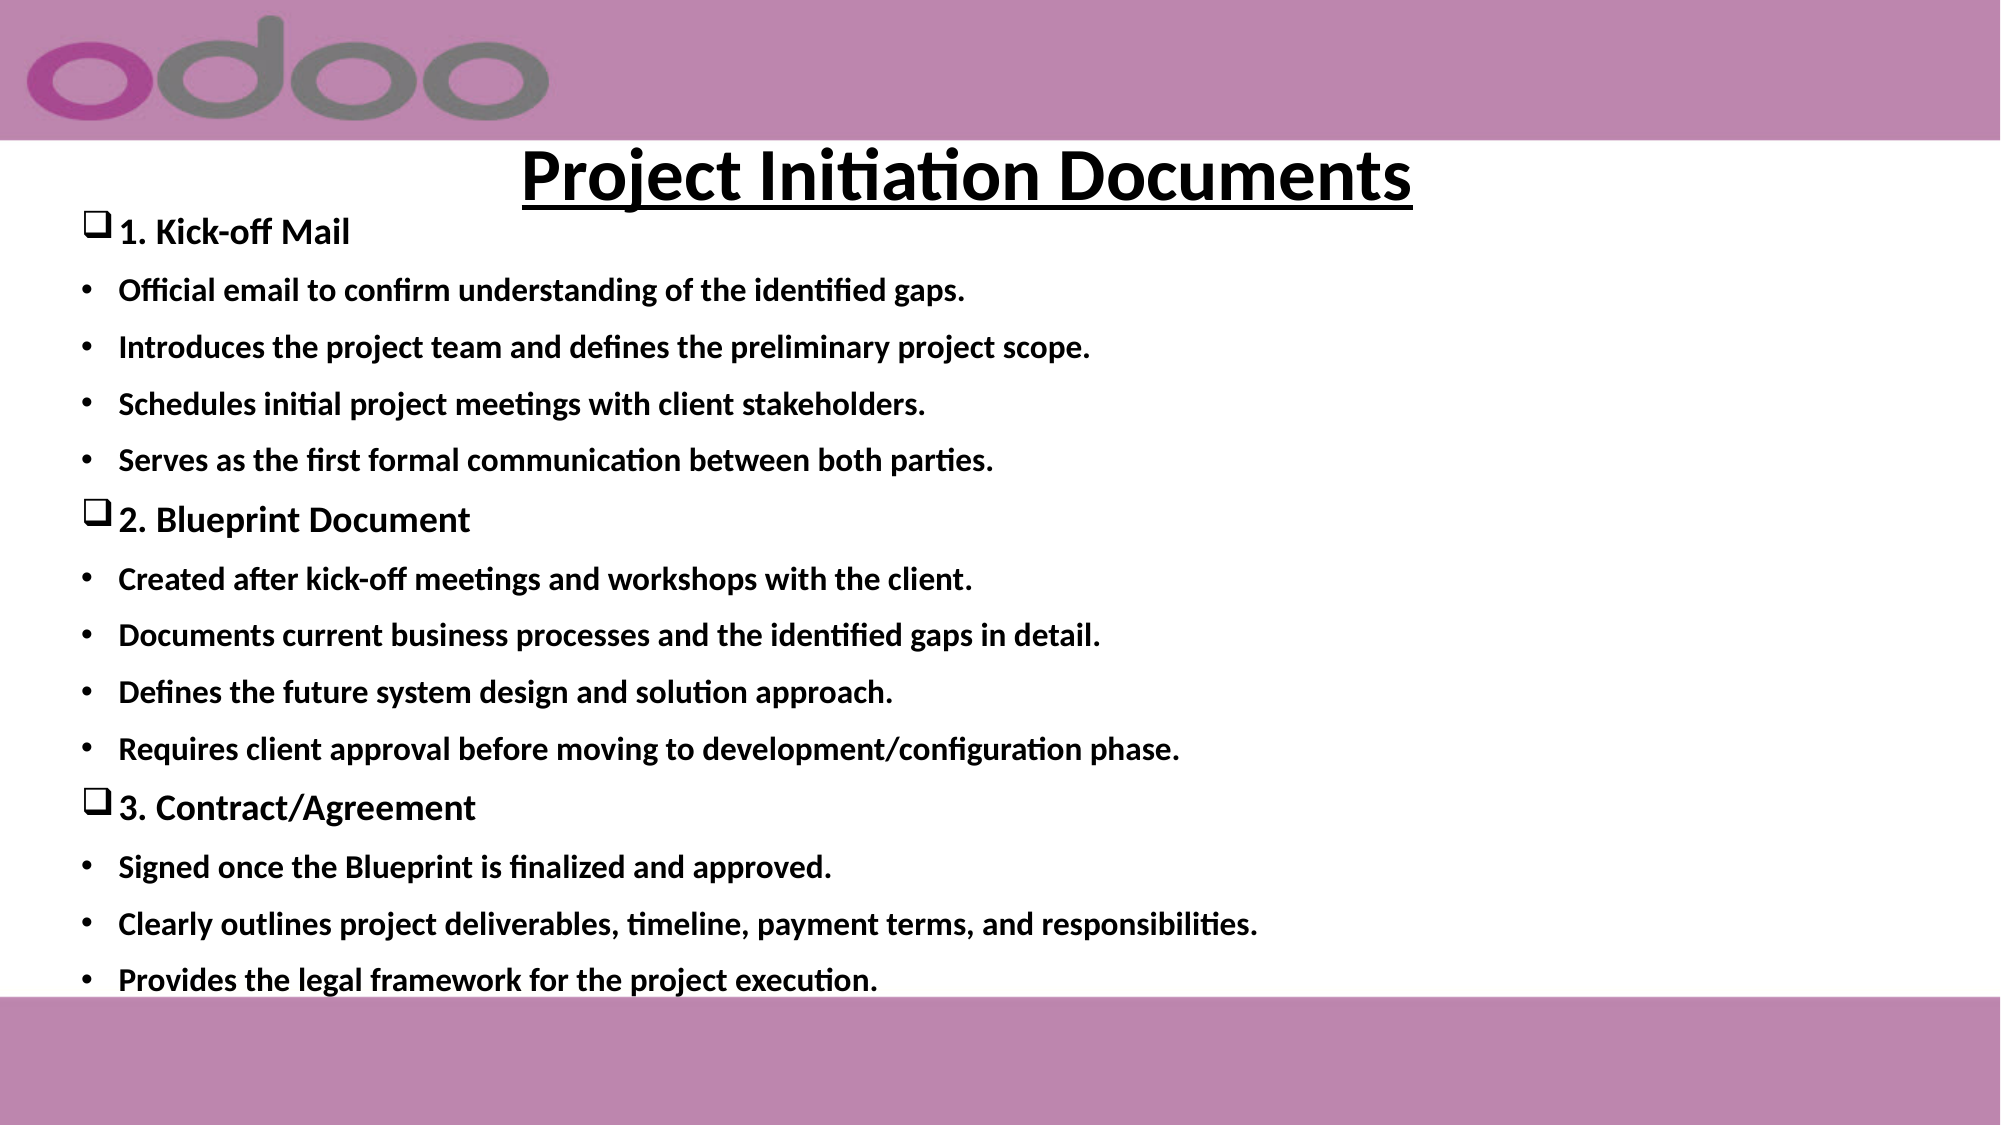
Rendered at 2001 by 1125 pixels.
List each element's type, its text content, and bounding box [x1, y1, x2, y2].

list 1. Kick-off Mail Official email to confirm understanding of the identified gaps. Introduces the project team and defines the preliminary project scope. Schedules initial project meetings with client stakeholders. Serves as the first formal communication between both parties. 2. Blueprint Document Created after kick-off meetings and workshops with the client. Documents current business processes and the identified gaps in detail. Defines the future system design and solution approach. Requires client approval before moving to development/configuration phase. 3. Contract/Agreement Signed once the Blueprint is finalized and approved. Clearly outlines project deliverables, timeline, payment terms, and responsibilities. Provides the legal framework for the project execution. [66, 204, 1792, 1029]
title Project Initiation Documents [506, 67, 1593, 204]
picture [0, 0, 2001, 1125]
